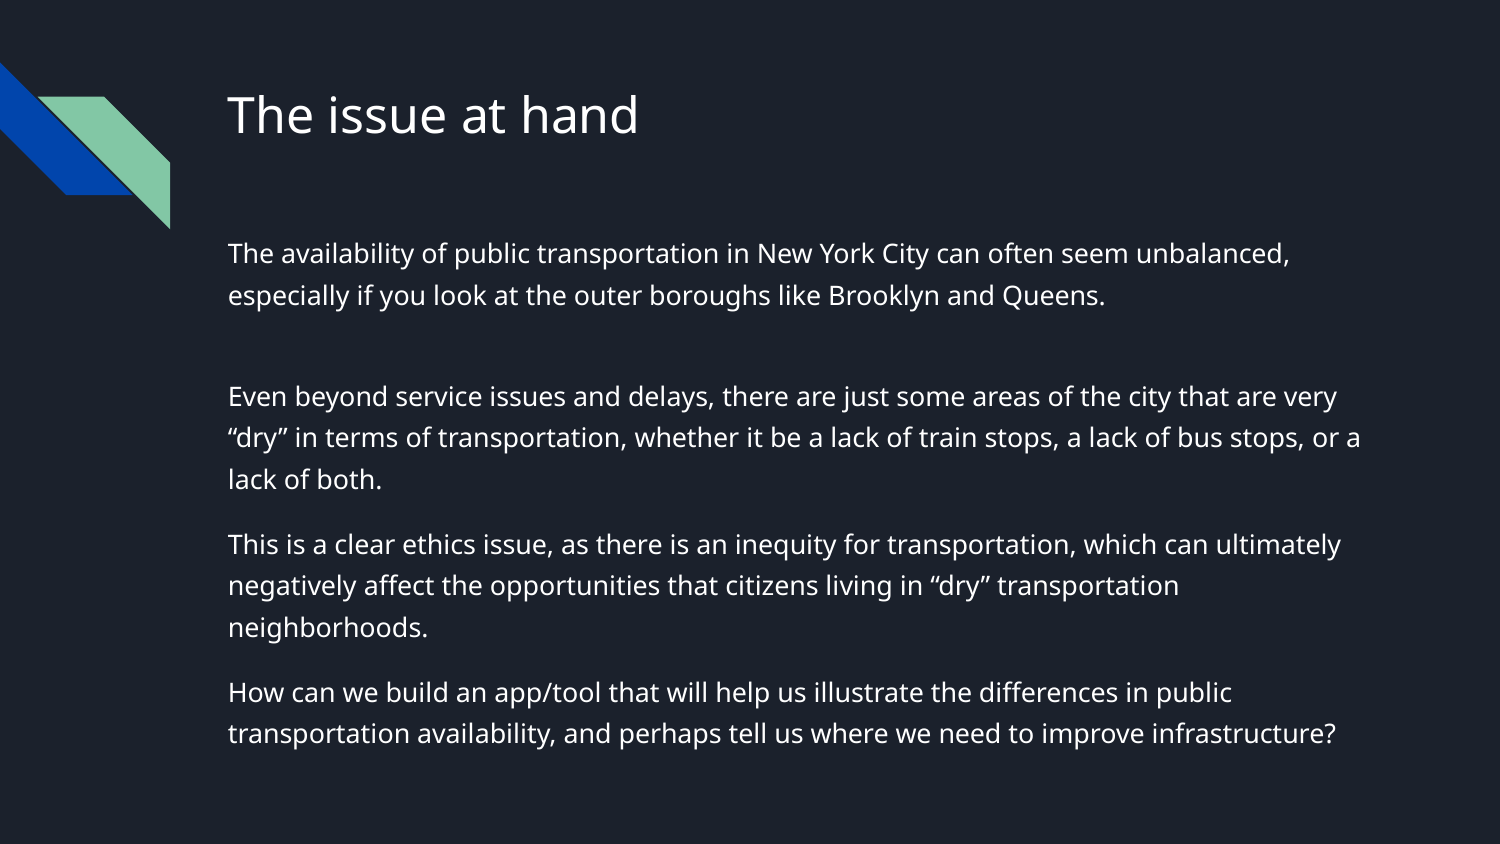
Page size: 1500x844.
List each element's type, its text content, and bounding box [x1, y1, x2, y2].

list The availability of public transportation in New York City can often seem unbalanced, especially if you look at the outer boroughs like Brooklyn and Queens. Even beyond service issues and delays, there are just some areas of the city that are very “dry” in terms of transportation, whether it be a lack of train stops, a lack of bus stops, or a lack of both. This is a clear ethics issue, as there is an inequity for transportation, which can ultimately negatively affect the opportunities that citizens living in “dry” transportation neighborhoods. How can we build an app/tool that will help us illustrate the differences in public transportation availability, and perhaps tell us where we need to improve infrastructure? [212, 214, 1379, 809]
title The issue at hand [212, 64, 1368, 214]
